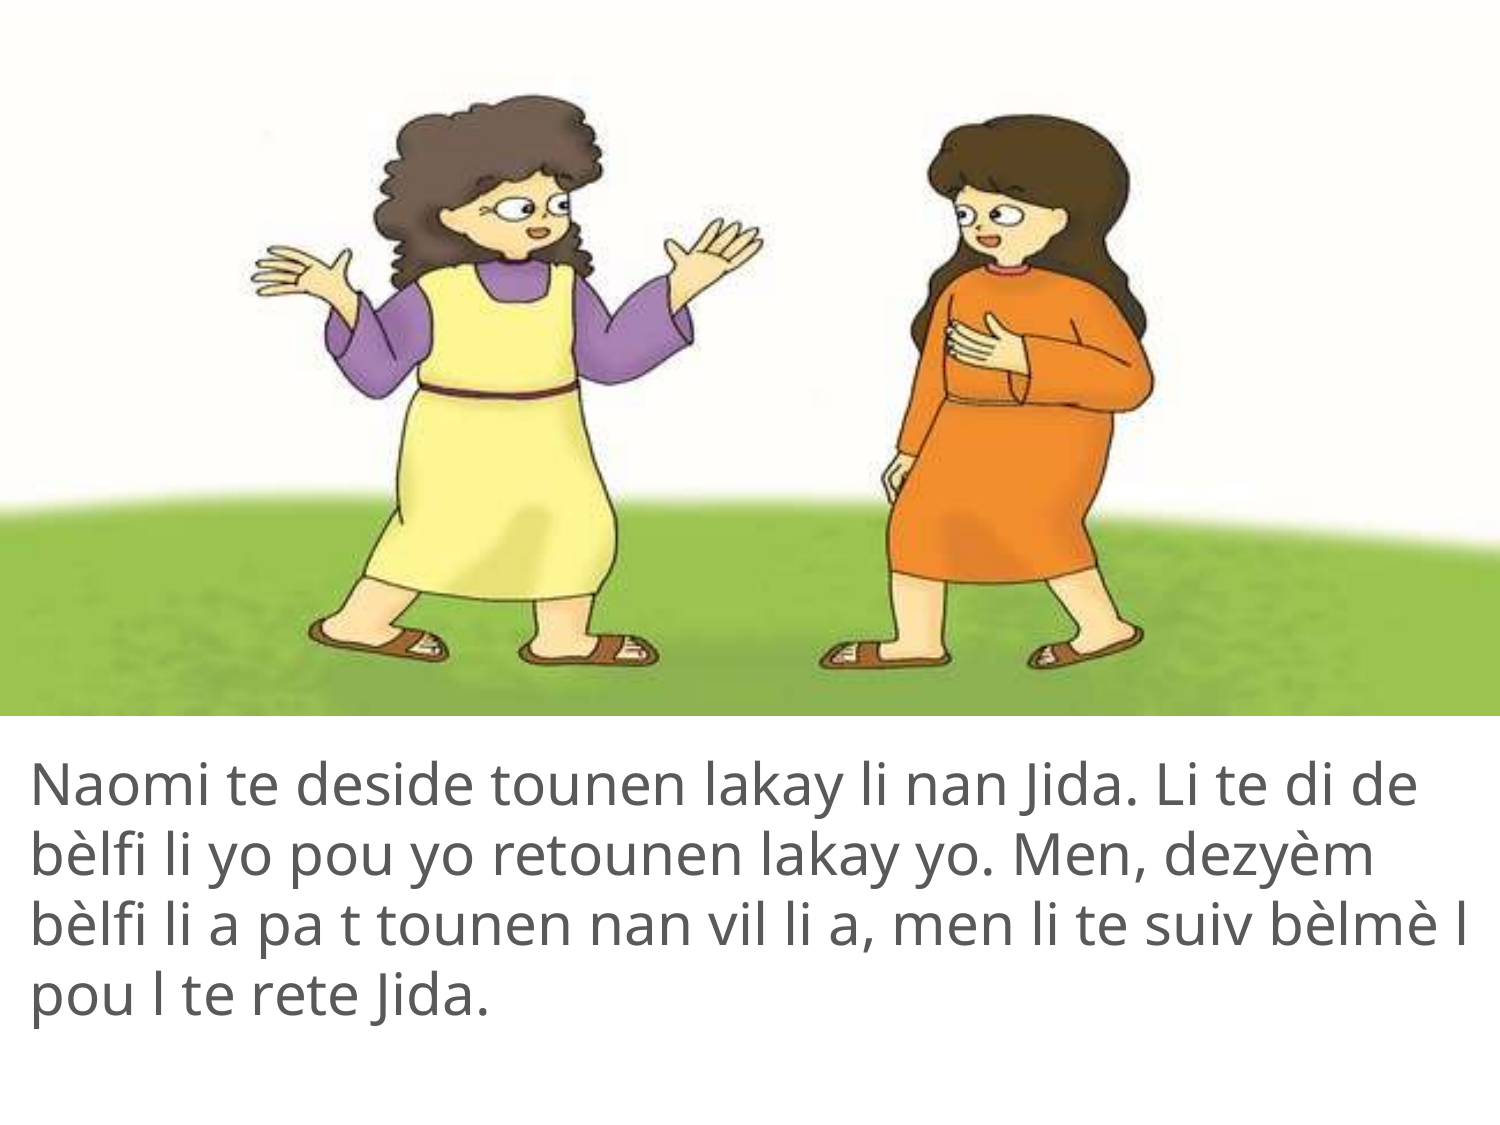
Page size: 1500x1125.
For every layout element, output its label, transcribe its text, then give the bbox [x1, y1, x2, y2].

picture [0, 1, 1500, 717]
text_box Naomi te deside tounen lakay li nan Jida. Li te di de bèlfi li yo pou yo retounen lakay yo. Men, dezyèm bèlfi li a pa t tounen nan vil li a, men li te suiv bèlmè l pou l te rete Jida. [14, 739, 1486, 1035]
